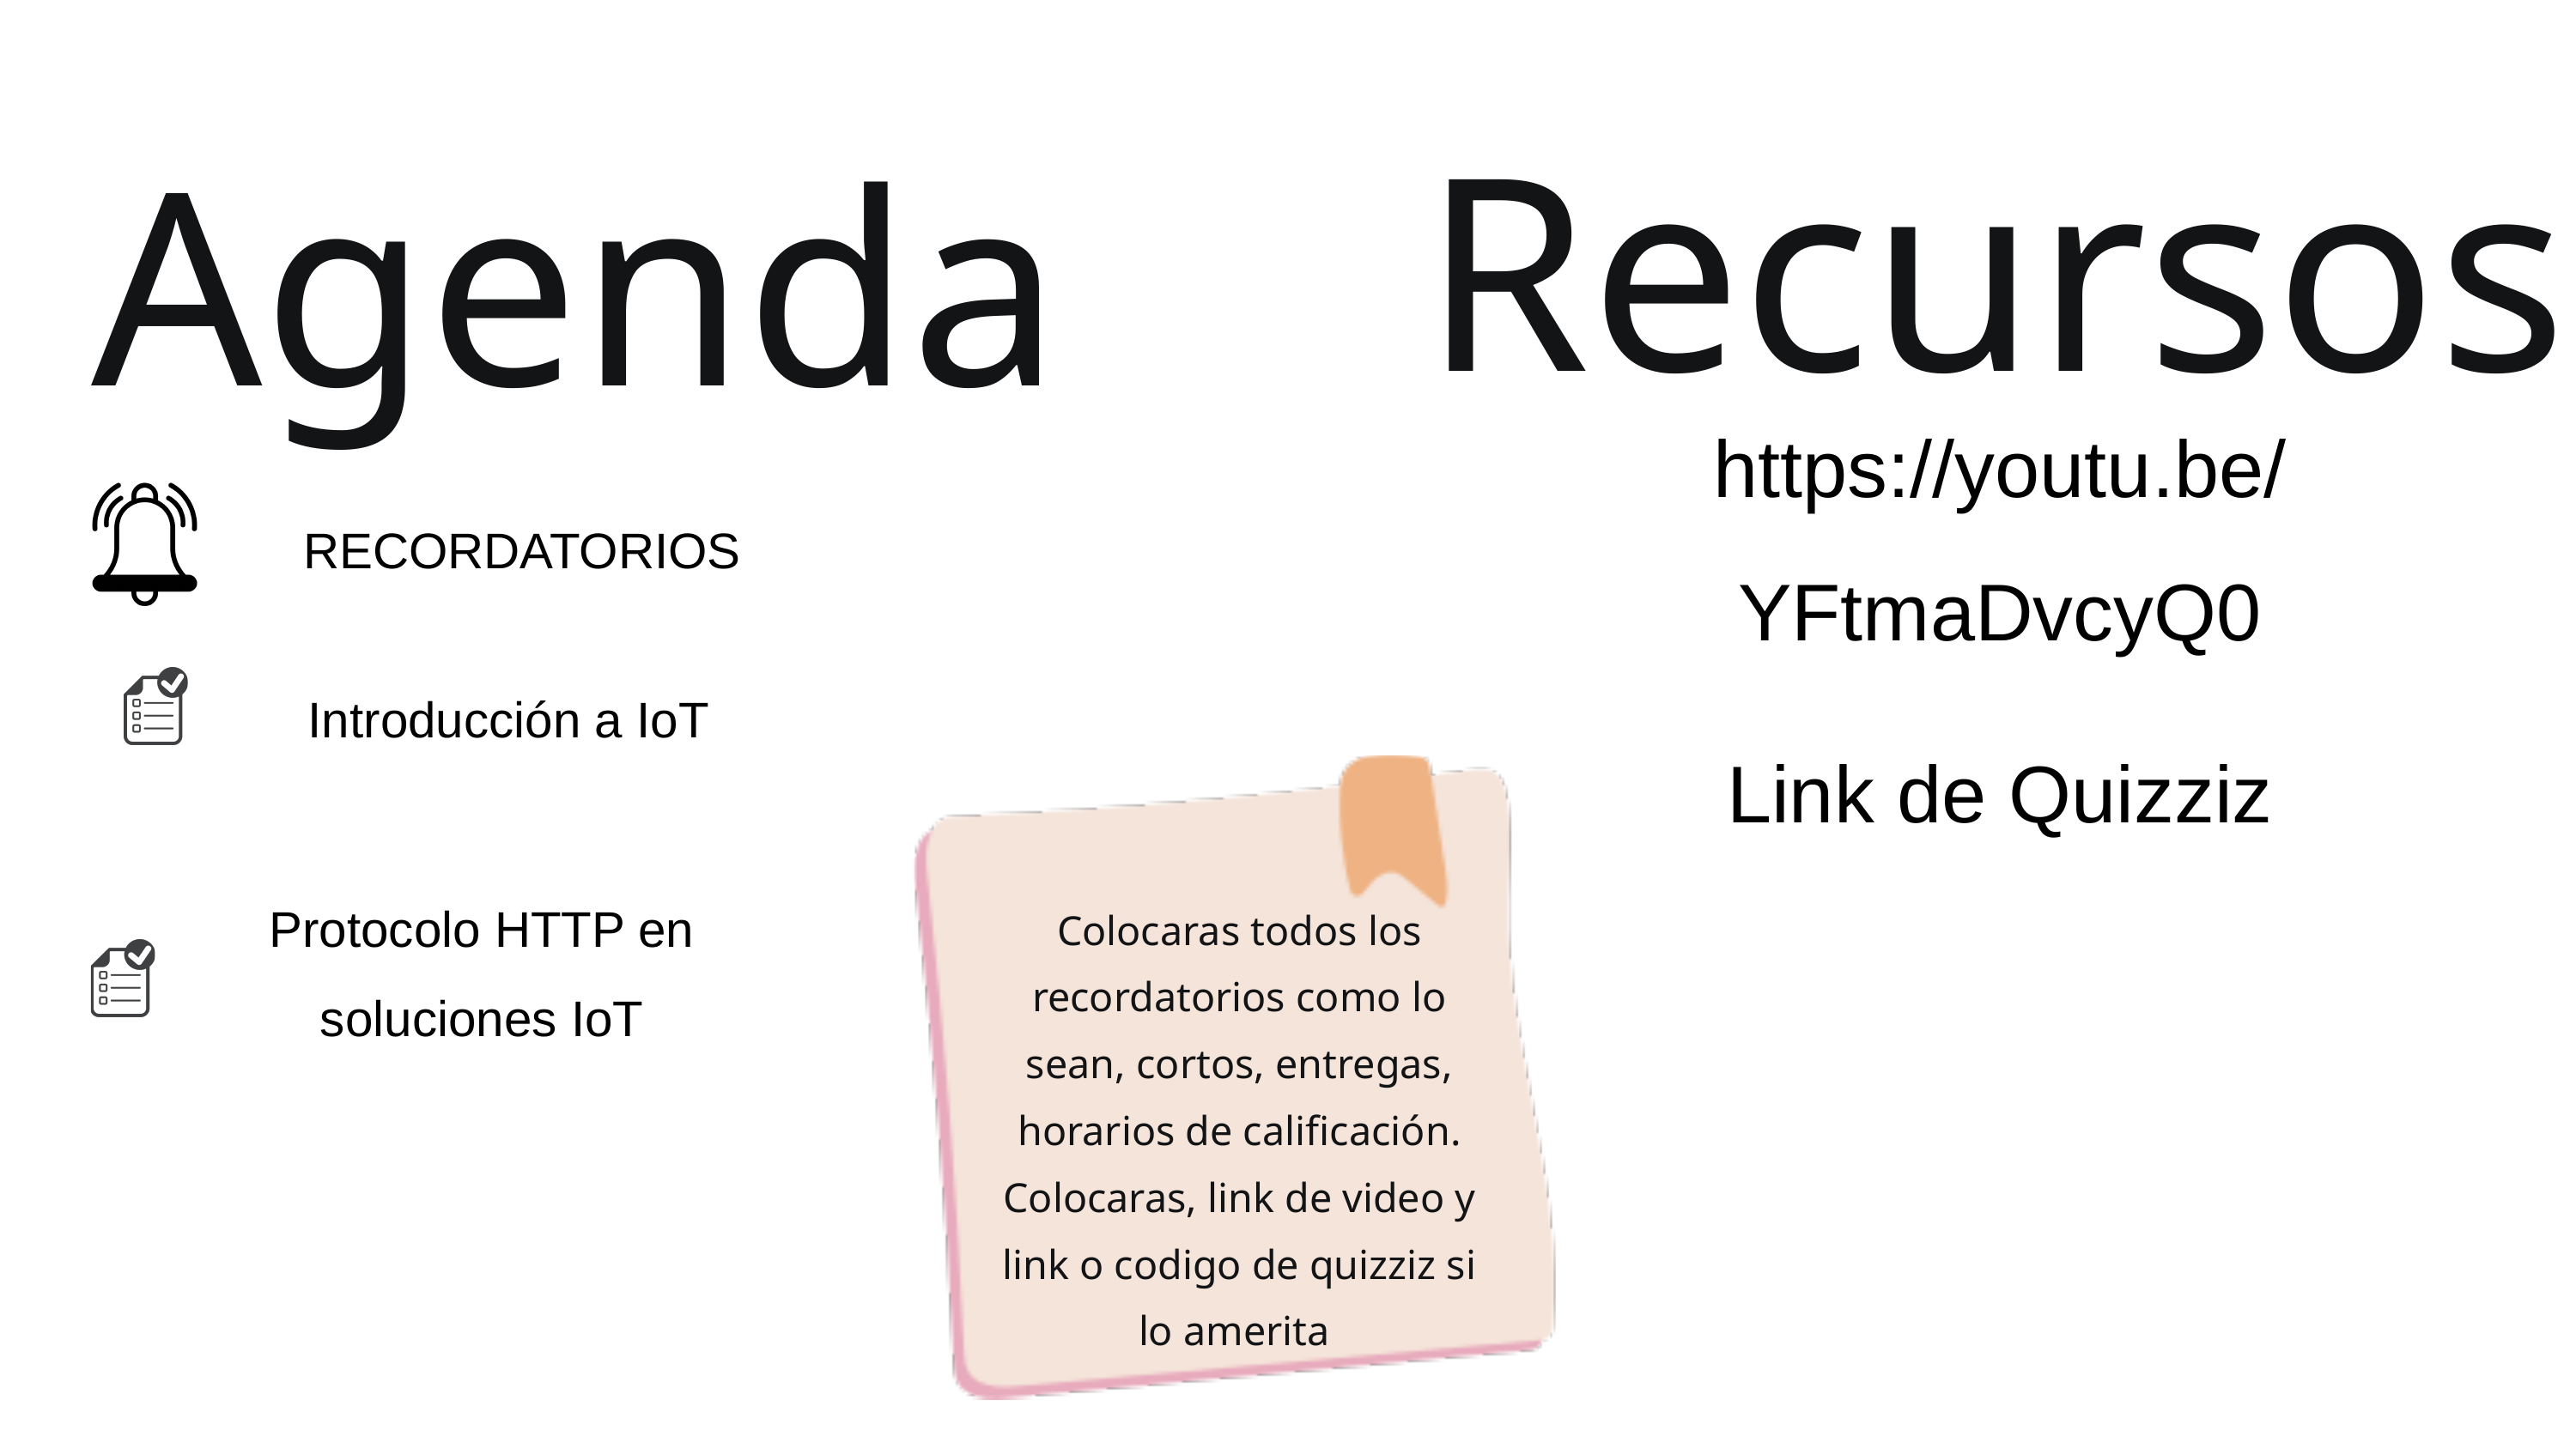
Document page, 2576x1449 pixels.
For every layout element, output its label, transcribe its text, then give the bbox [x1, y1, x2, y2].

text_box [175, 897, 826, 1017]
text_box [1653, 393, 2409, 634]
text_box Colocaras todos los recordatorios como lo sean, cortos, entregas, horarios de calificación. Colocaras, link de video y link o codigo de quizziz si lo amerita [998, 886, 1481, 1355]
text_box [203, 643, 854, 763]
text_box [91, 482, 198, 606]
text_box [90, 939, 155, 1017]
text_box [124, 667, 188, 745]
text_box [914, 755, 1566, 1400]
text_box Agenda [91, 69, 1178, 440]
text_box Recursos [1423, 55, 2576, 426]
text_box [262, 424, 843, 644]
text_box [1653, 647, 2409, 888]
